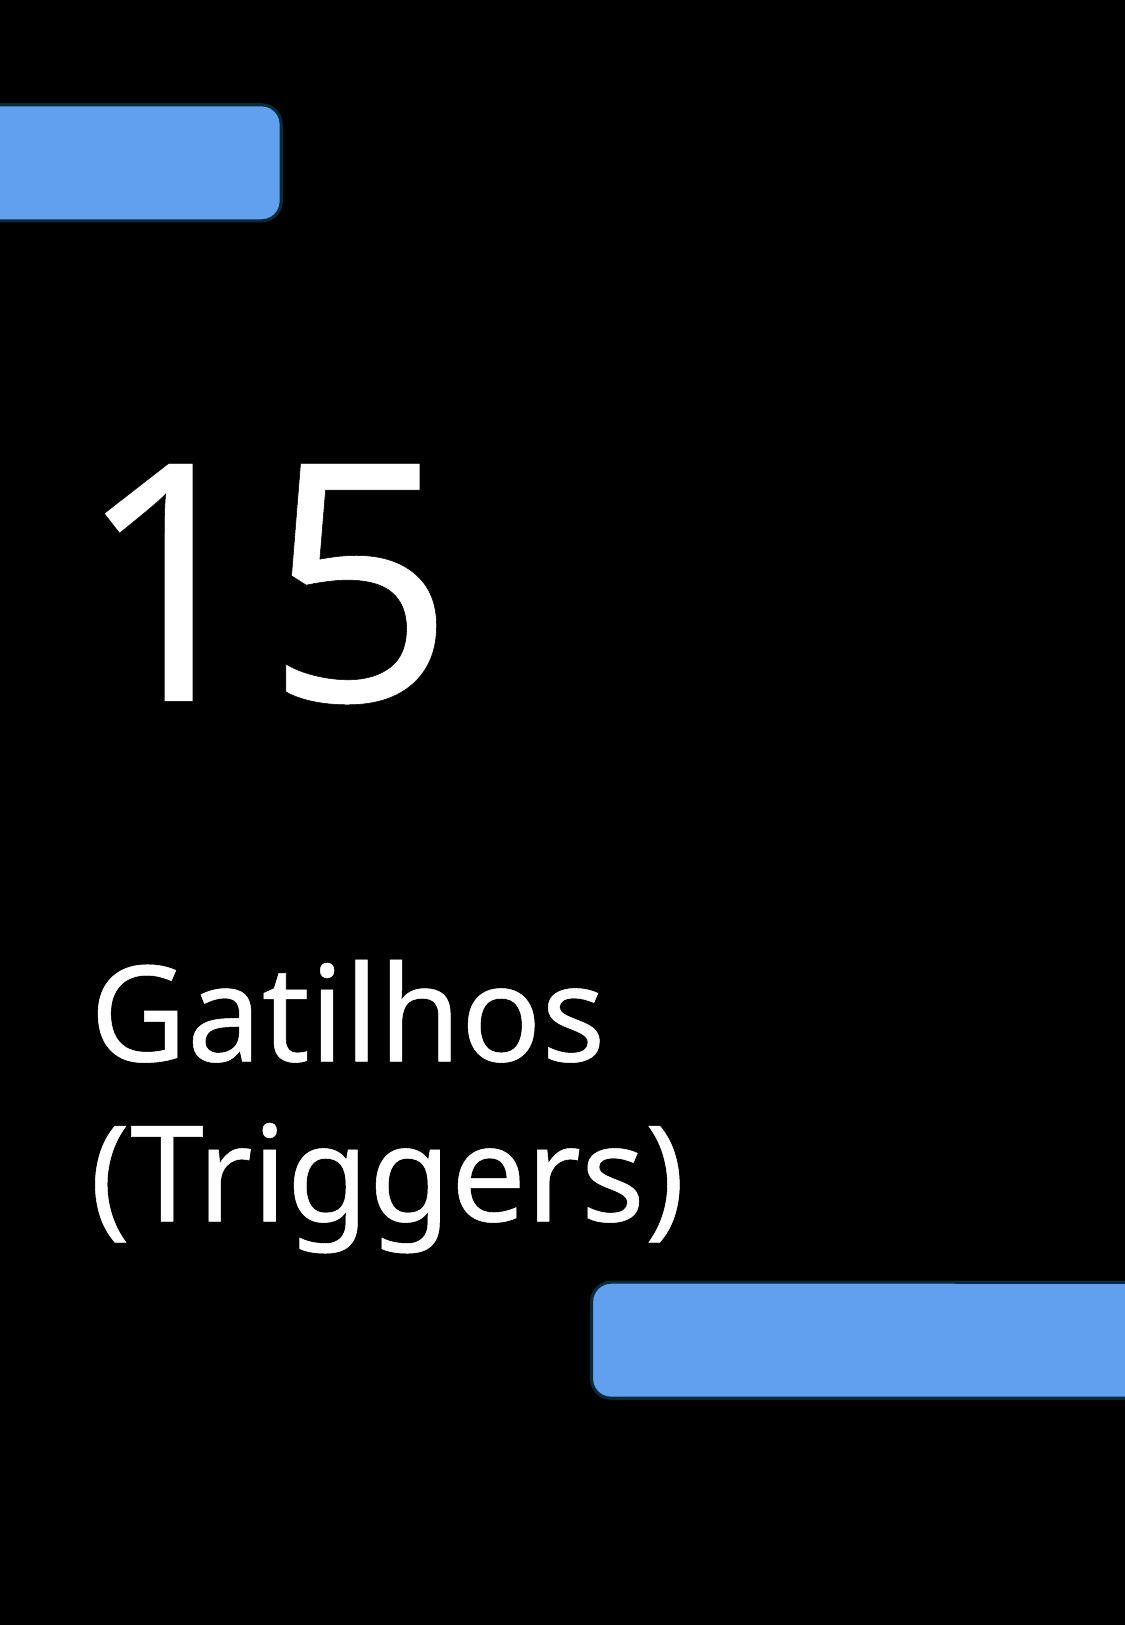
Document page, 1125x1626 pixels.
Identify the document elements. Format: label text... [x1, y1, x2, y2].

text_box [589, 1280, 1125, 1400]
text_box Gatilhos (Triggers) [75, 920, 1058, 1256]
text_box 15 [59, 360, 471, 776]
text_box [0, 103, 283, 223]
